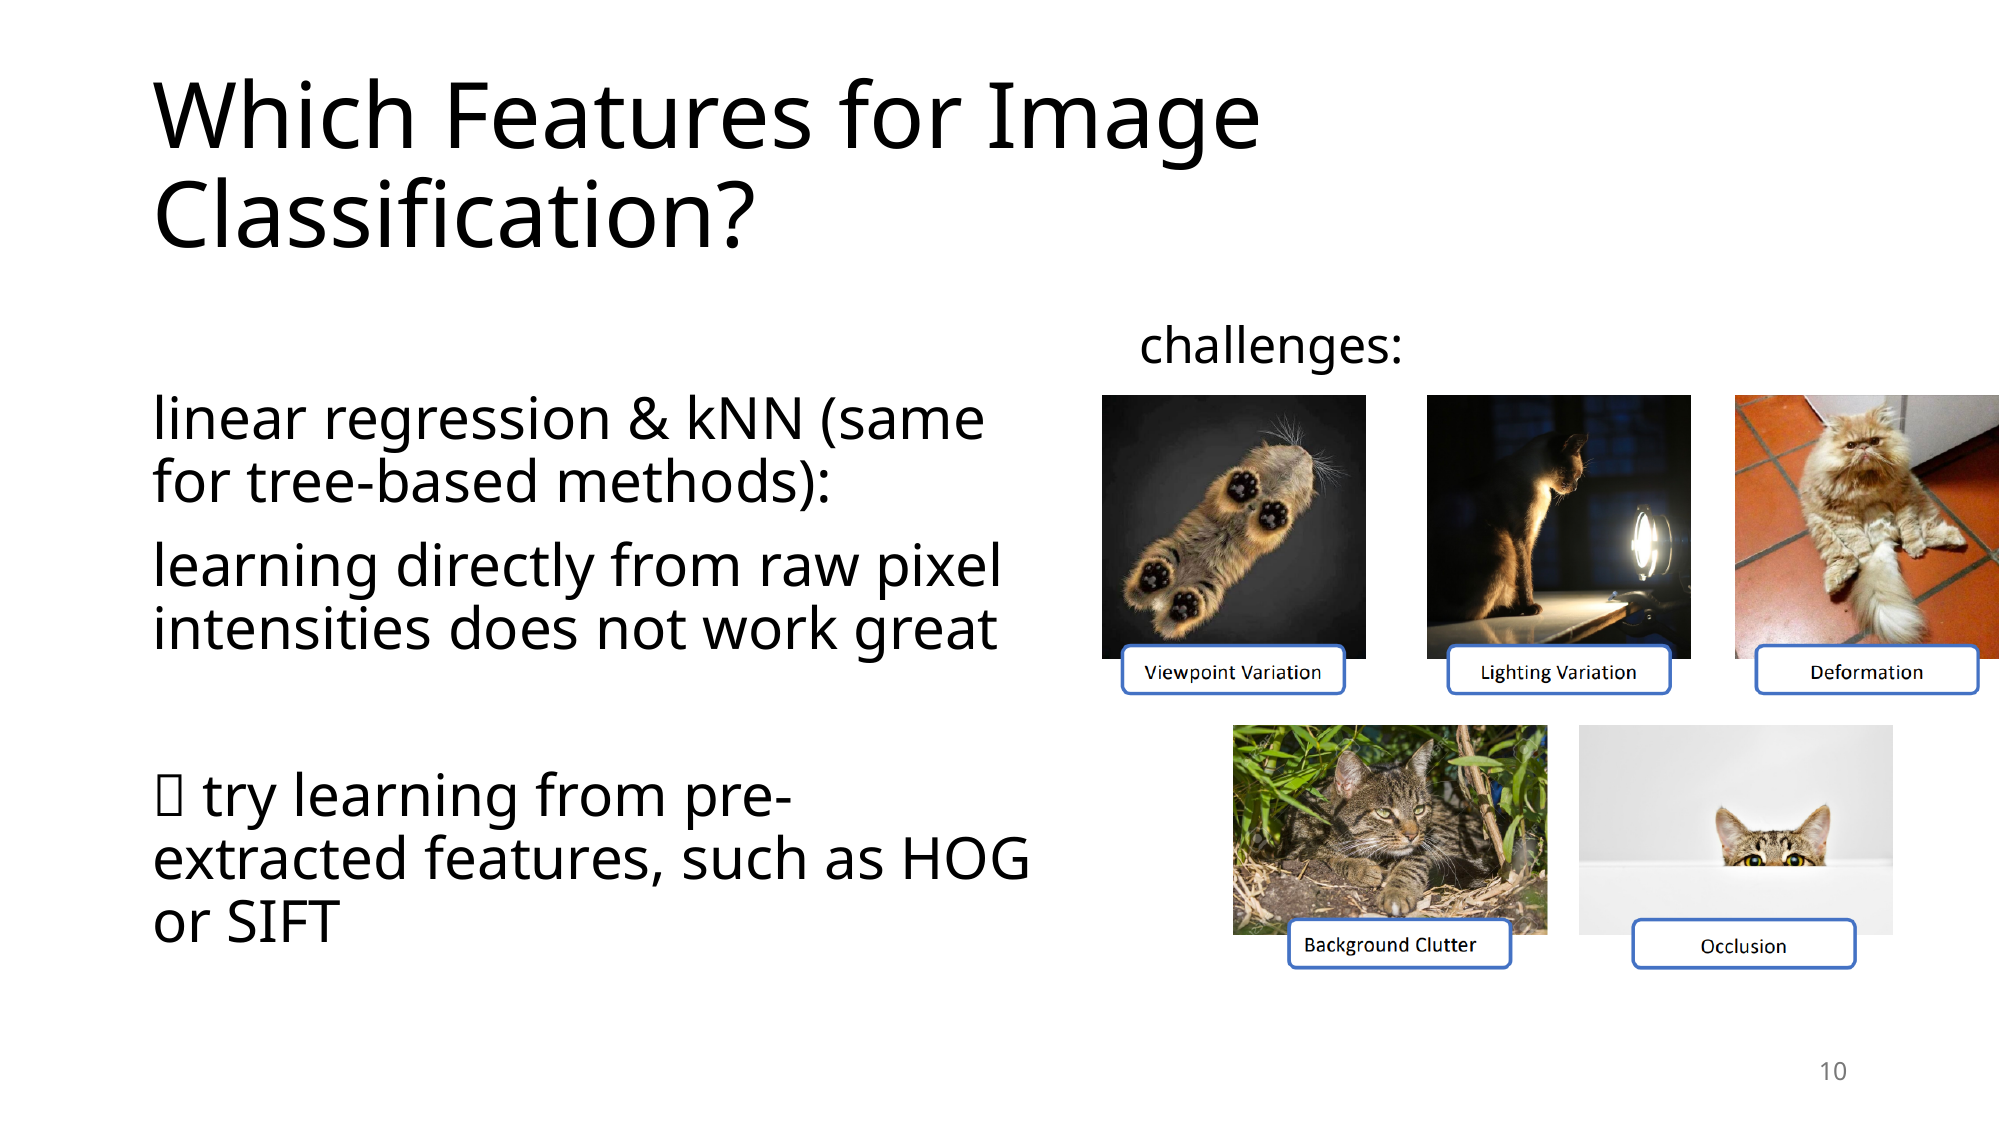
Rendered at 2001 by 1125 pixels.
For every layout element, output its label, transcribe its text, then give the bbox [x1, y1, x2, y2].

title Which Features for Image Classification? [137, 59, 1863, 278]
slide_number 10 [1412, 1042, 1863, 1103]
text_box challenges: [1124, 306, 1419, 381]
picture [1095, 387, 2000, 980]
list linear regression & kNN (same for tree-based methods): learning directly from raw pixel intensities does not work great  try learning from pre-extracted features, such as HOG or SIFT [137, 381, 1053, 951]
